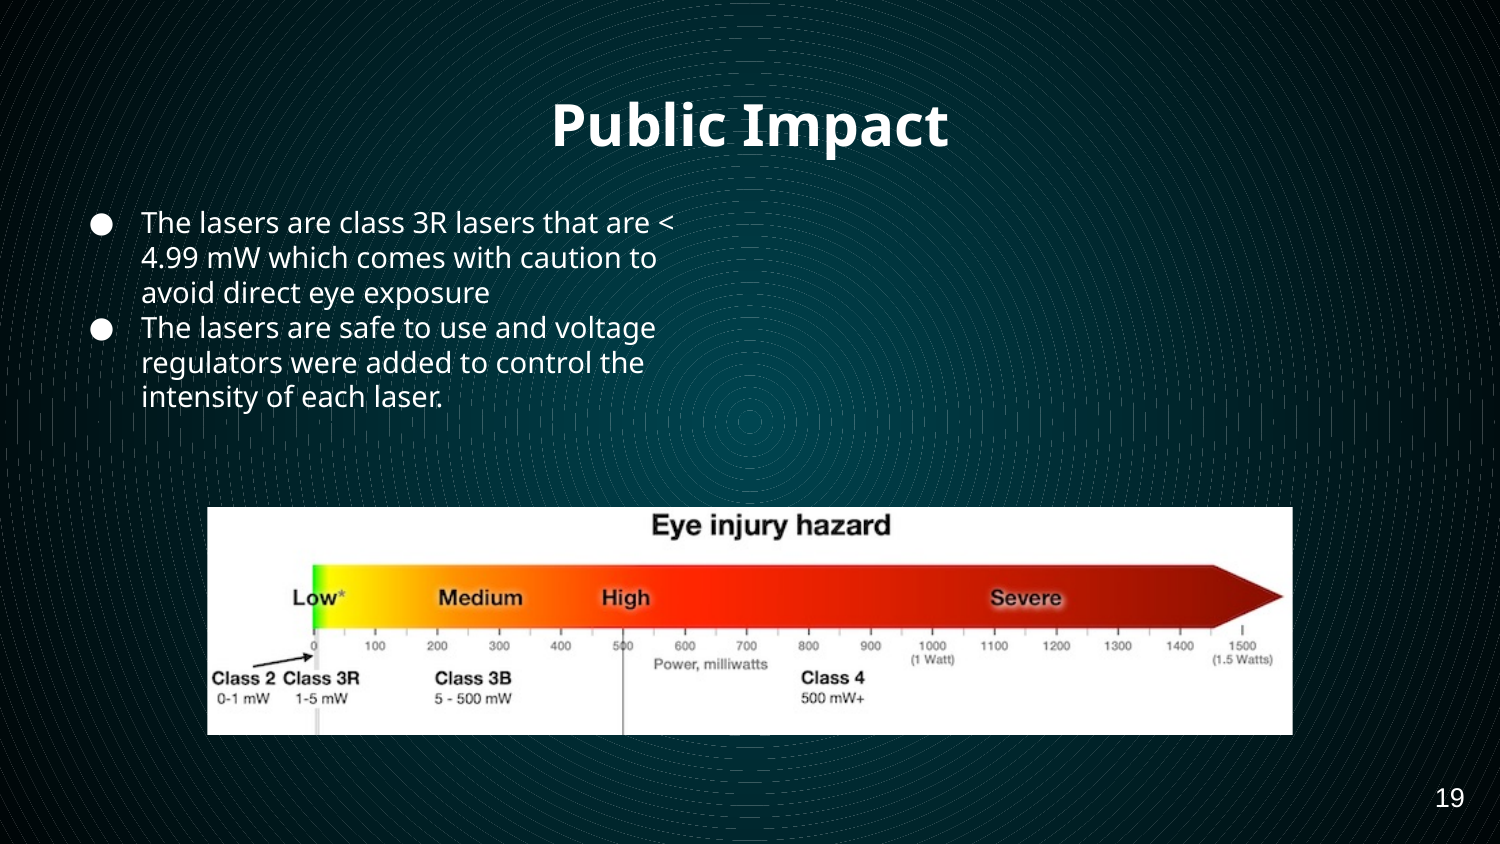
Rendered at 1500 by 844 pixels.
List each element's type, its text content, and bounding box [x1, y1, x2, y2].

slide_number ‹#› [1389, 764, 1480, 830]
list The lasers are class 3R lasers that are < 4.99 mW which comes with caution to avoid direct eye exposure The lasers are safe to use and voltage regulators were added to control the intensity of each laser. [51, 189, 708, 750]
picture [207, 507, 1293, 736]
title Public Impact [51, 72, 1449, 167]
